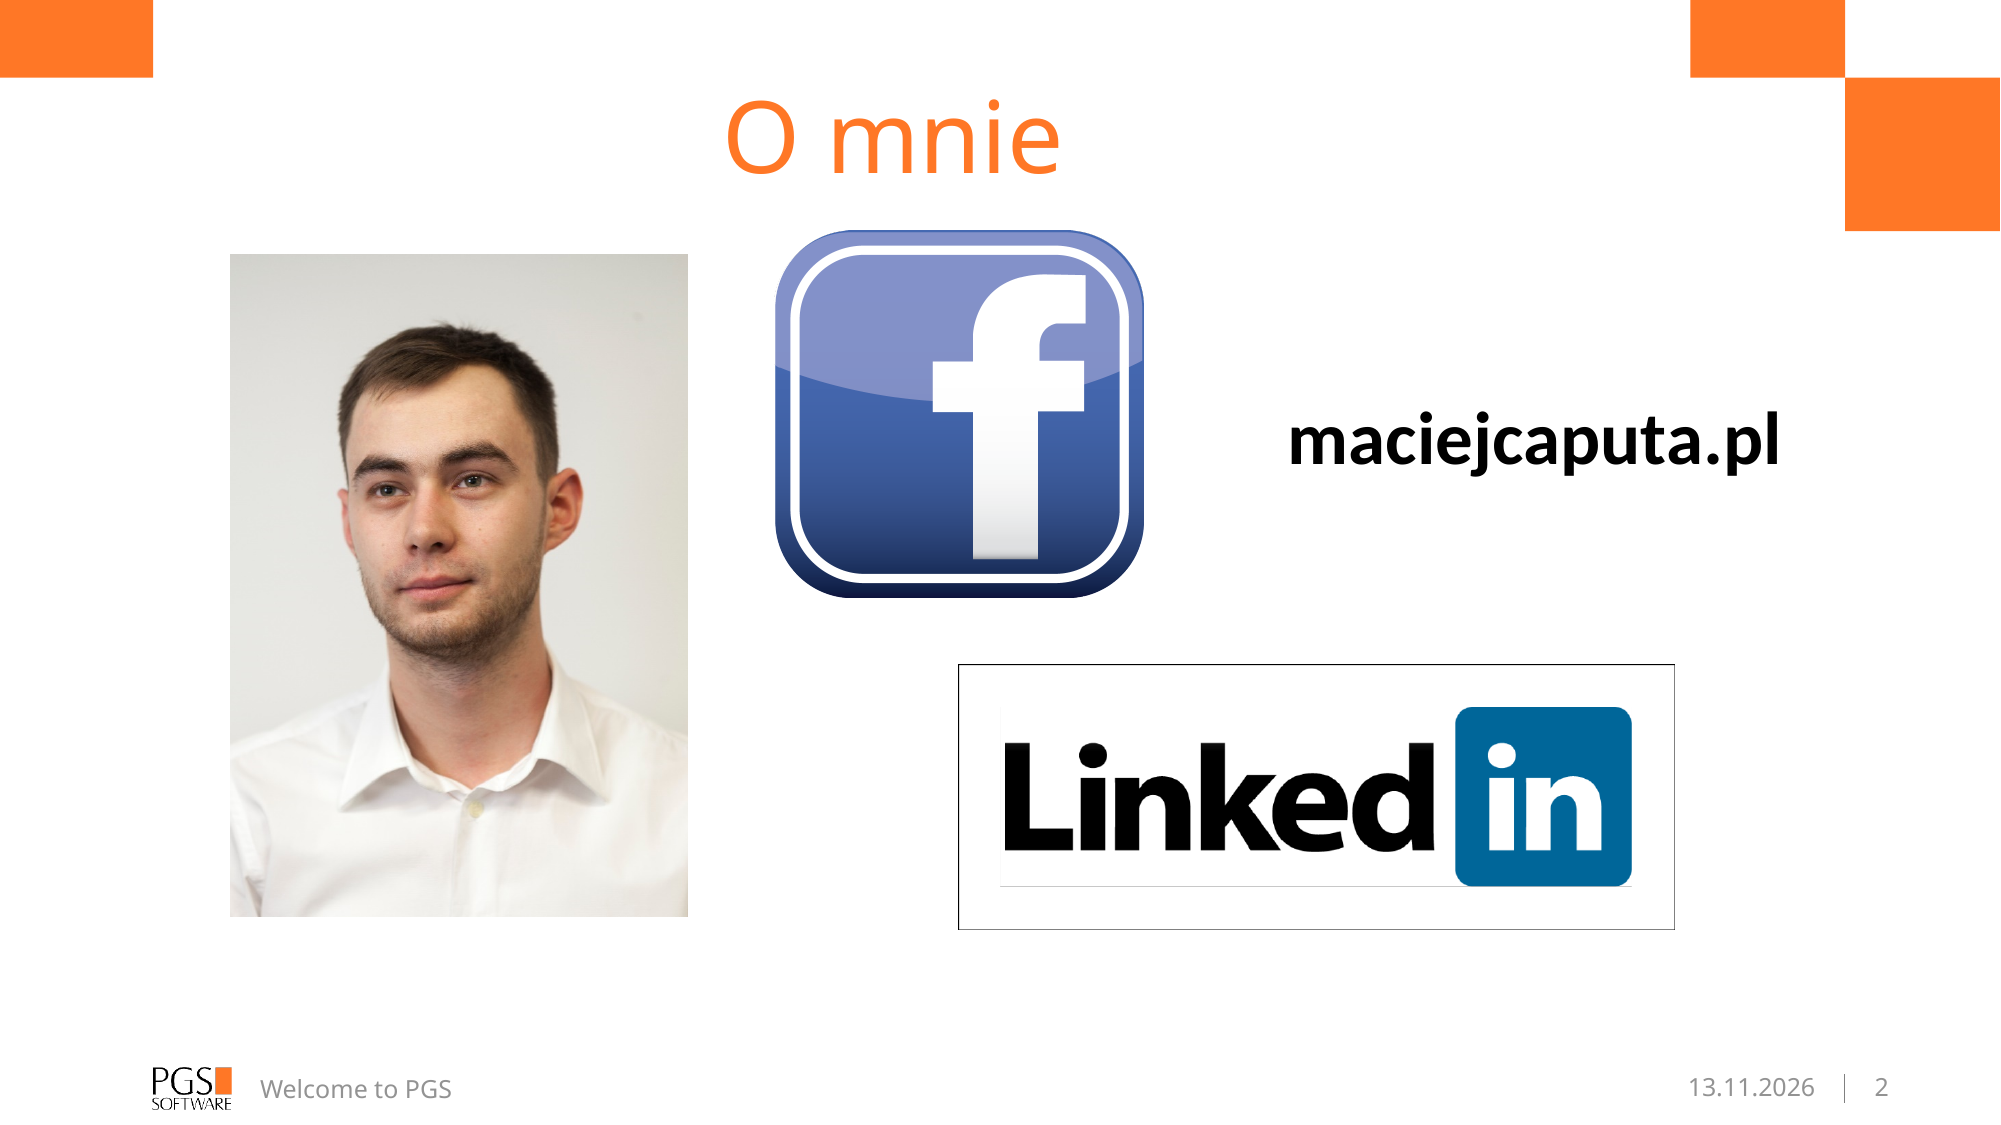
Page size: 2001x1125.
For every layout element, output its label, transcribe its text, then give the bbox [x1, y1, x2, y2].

picture [773, 230, 1144, 598]
slide_number 2 [1845, 1052, 2000, 1125]
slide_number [1537, 1052, 1845, 1125]
picture [958, 664, 1675, 930]
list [230, 254, 688, 917]
footer Welcome to PGS [230, 1052, 1384, 1125]
text_box maciejcaputa.pl [1228, 348, 1957, 511]
title O mnie [154, 58, 1692, 213]
picture [137, 1052, 230, 1125]
